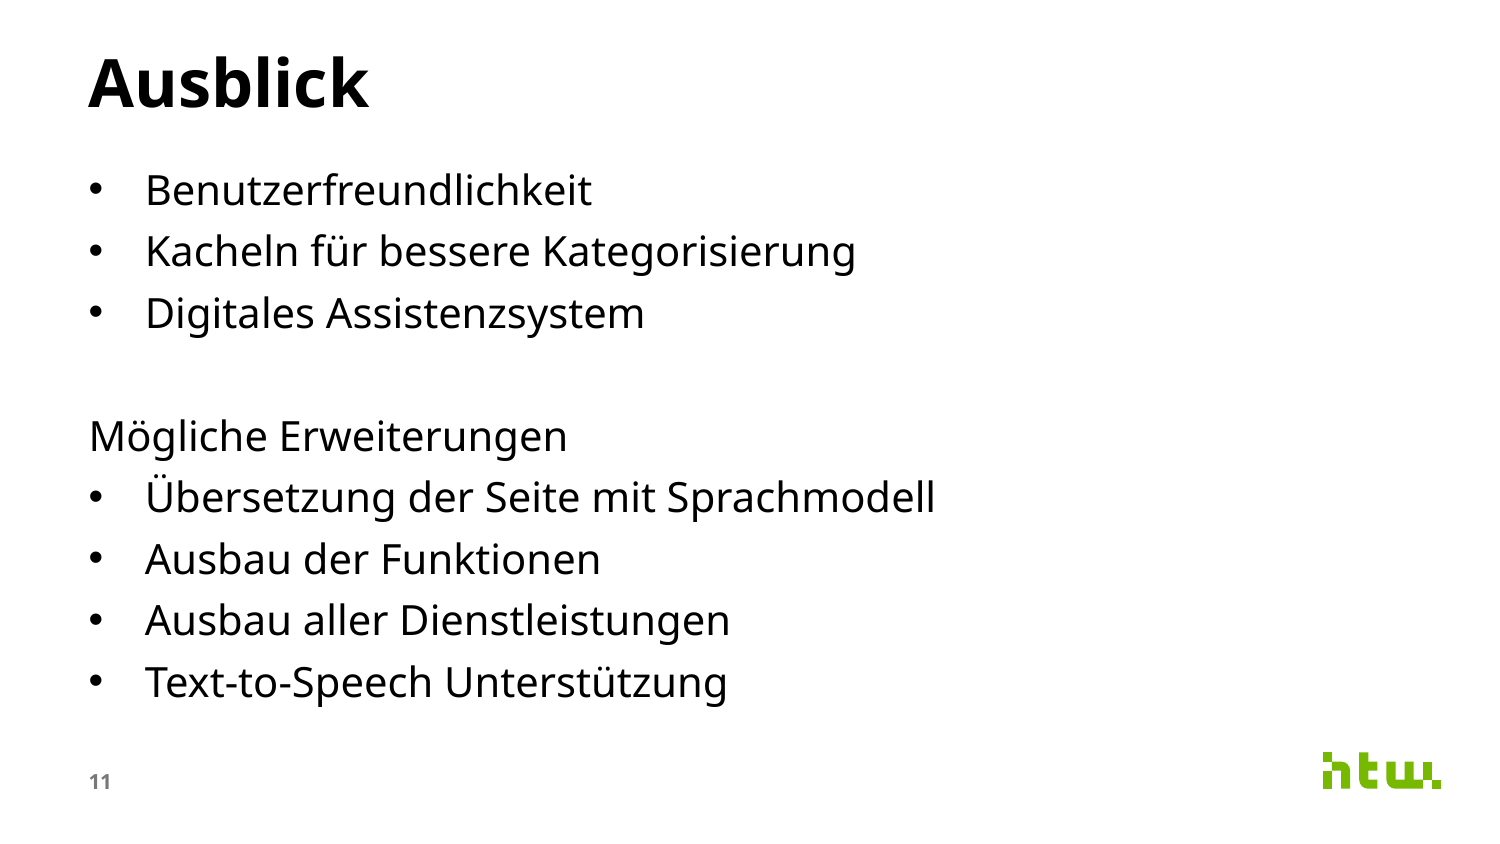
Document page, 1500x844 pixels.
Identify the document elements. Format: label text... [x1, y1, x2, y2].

title Ausblick [88, 50, 1323, 123]
list Benutzerfreundlichkeit Kacheln für bessere Kategorisierung Digitales Assistenzsystem Mögliche Erweiterungen Übersetzung der Seite mit Sprachmodell Ausbau der Funktionen Ausbau aller Dienstleistungen Text-to-Speech Unterstützung [88, 163, 1323, 725]
slide_number 11 [88, 768, 373, 799]
